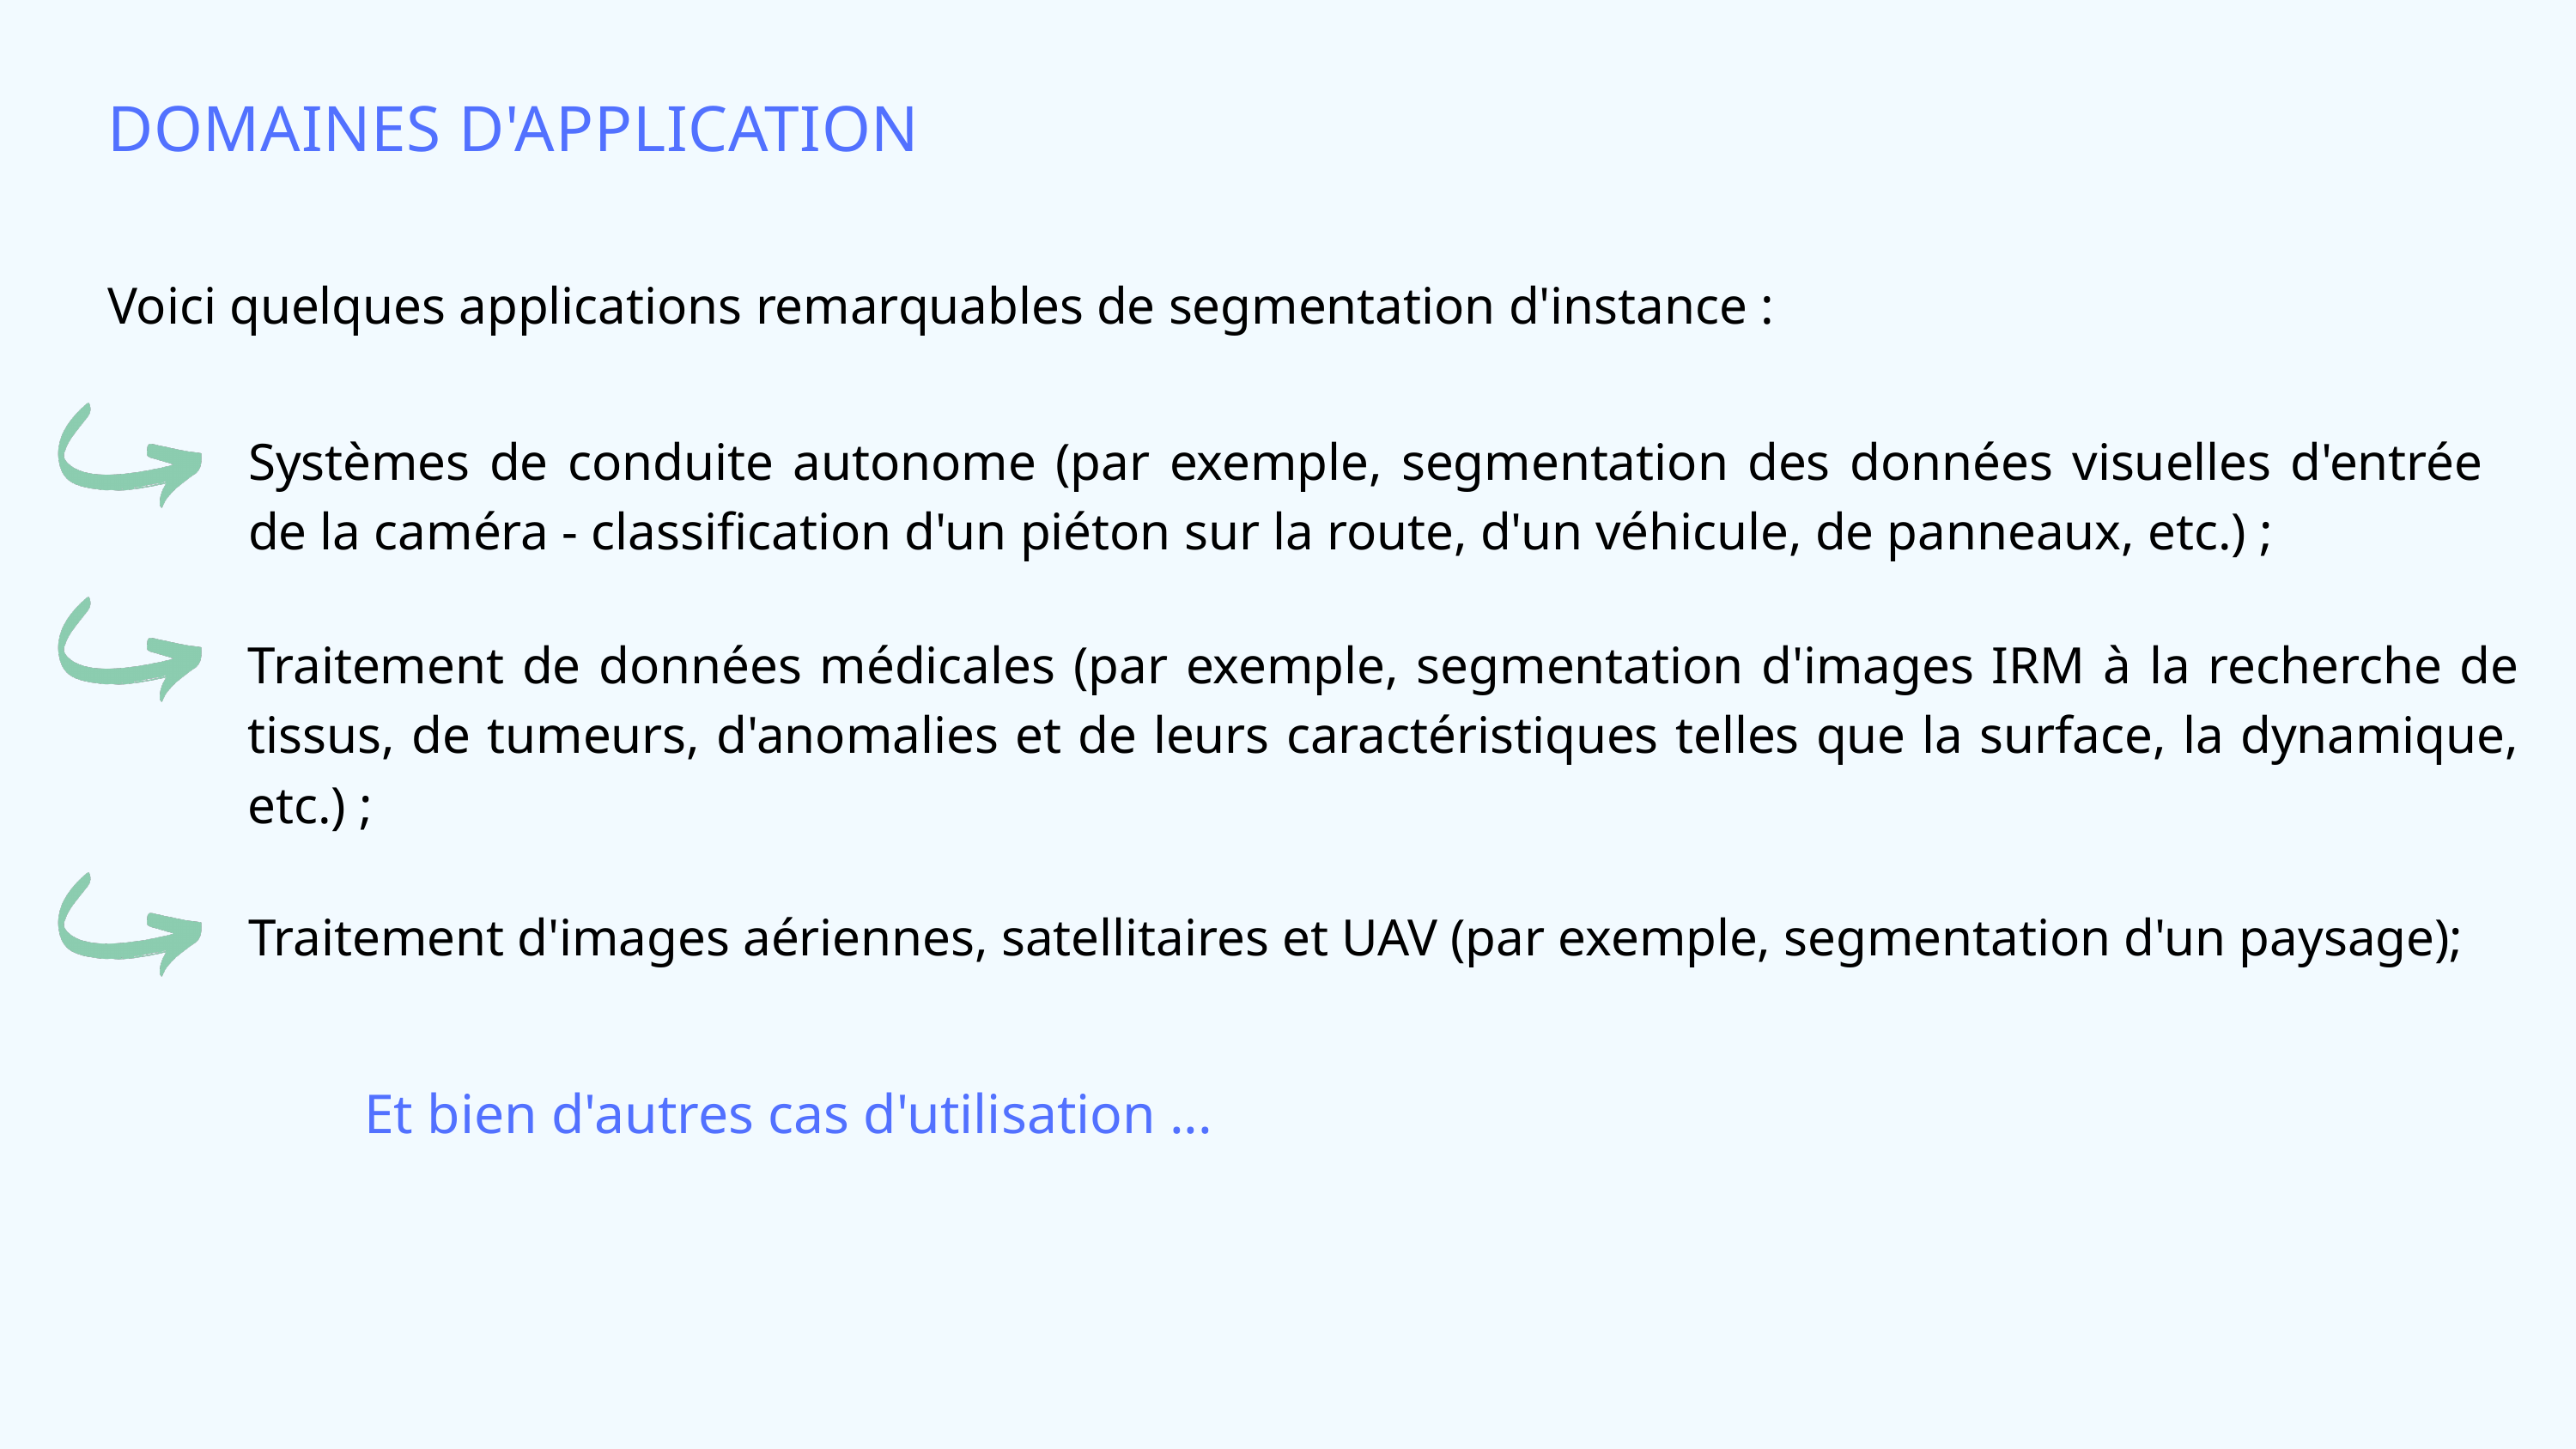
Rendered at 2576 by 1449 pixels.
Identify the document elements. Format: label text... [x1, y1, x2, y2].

text_box Voici quelques applications remarquables de segmentation d'instance : [107, 264, 1956, 334]
picture [57, 403, 202, 508]
text_box DOMAINES D'APPLICATION [107, 92, 1394, 165]
picture [57, 597, 202, 702]
text_box Traitement d'images aériennes, satellitaires et UAV (par exemple, segmentation d'un paysage); [248, 895, 2483, 967]
text_box Et bien d'autres cas d'utilisation ... [248, 1069, 1331, 1144]
picture [57, 872, 202, 978]
text_box Traitement de données médicales (par exemple, segmentation d'images IRM à la recherche de tissus, de tumeurs, d'anomalies et de leurs caractéristiques telles que la surface, la dynamique, etc.) ; [248, 622, 2519, 834]
text_box Systèmes de conduite autonome (par exemple, segmentation des données visuelles d'entrée de la caméra - classification d'un piéton sur la route, d'un véhicule, de panneaux, etc.) ; [248, 420, 2483, 561]
